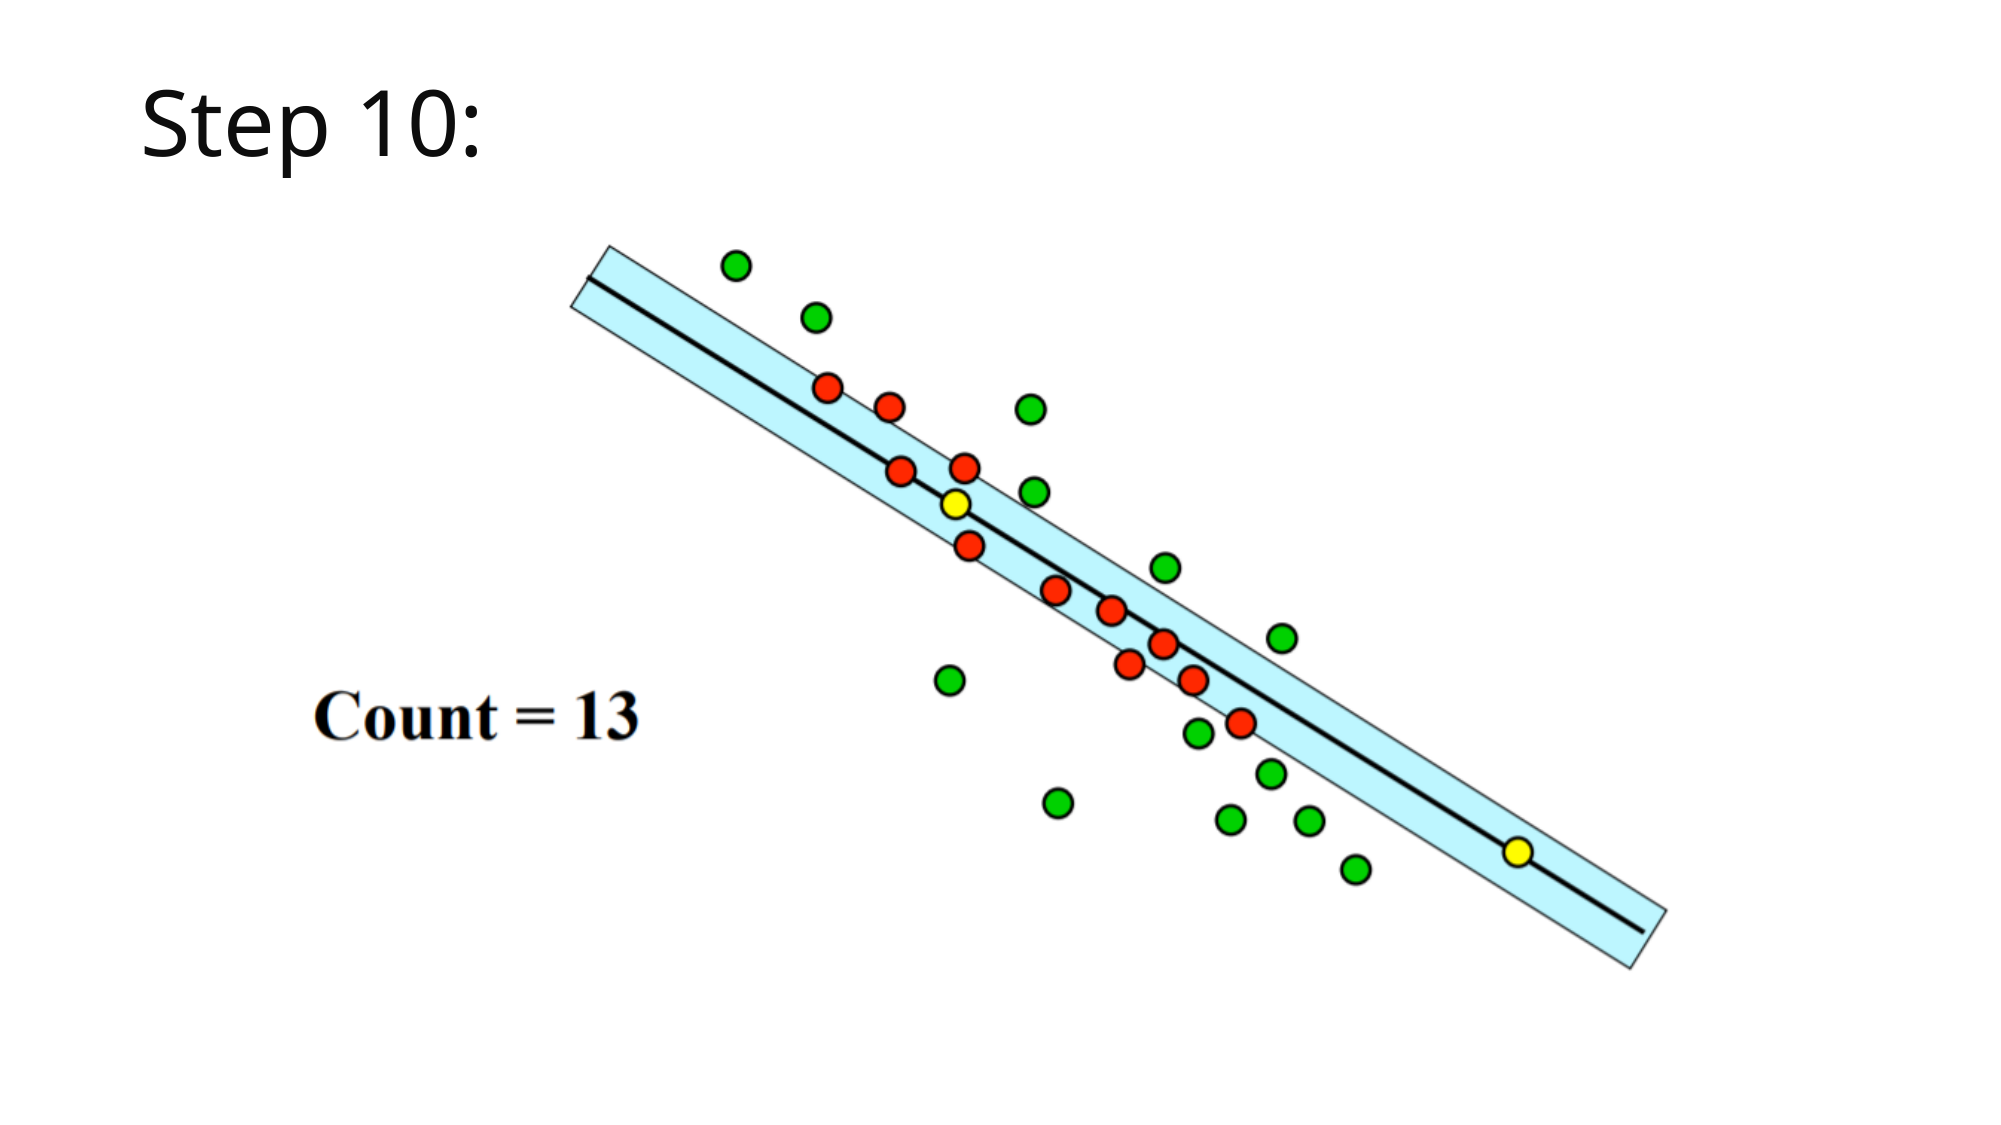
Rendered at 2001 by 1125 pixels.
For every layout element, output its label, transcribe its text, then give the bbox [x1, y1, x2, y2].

picture [283, 212, 1702, 992]
title Step 10: [125, 69, 1625, 278]
